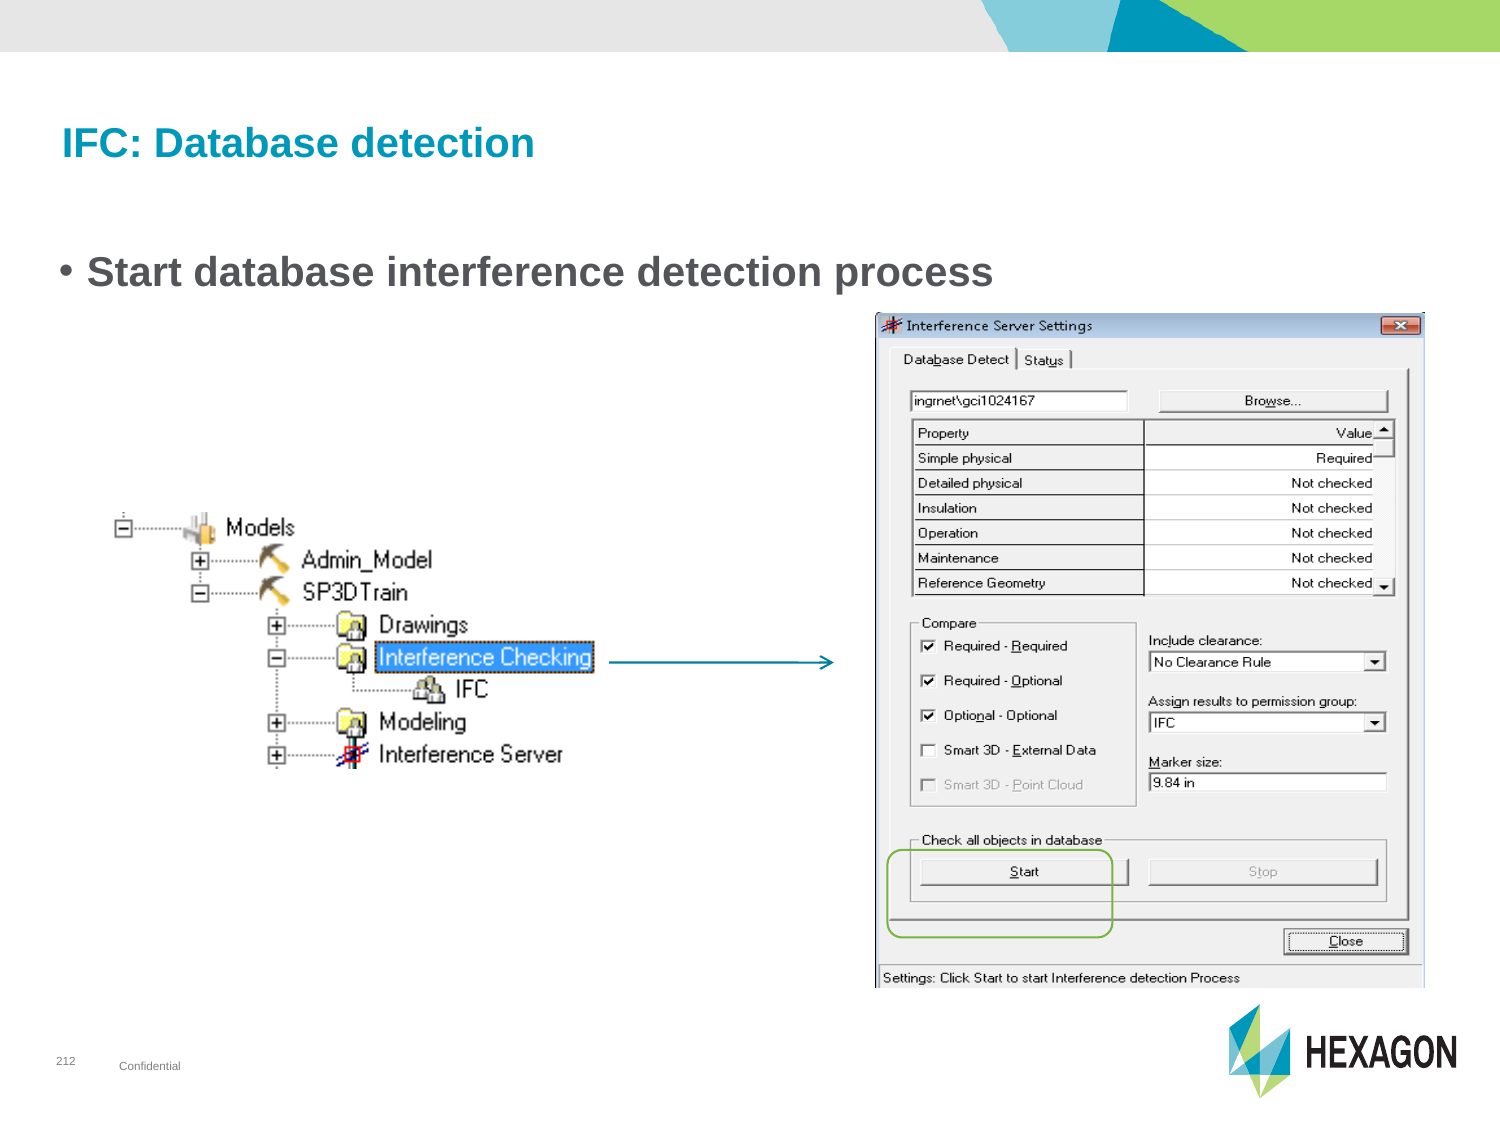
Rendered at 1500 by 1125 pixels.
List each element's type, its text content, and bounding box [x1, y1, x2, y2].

list Start database interference detection process [43, 237, 1456, 975]
picture [107, 512, 609, 769]
text_box [609, 655, 834, 670]
picture [1162, 0, 1500, 52]
picture [874, 312, 1425, 988]
picture [0, 0, 1119, 52]
title IFC: Database detection [46, 106, 1456, 188]
